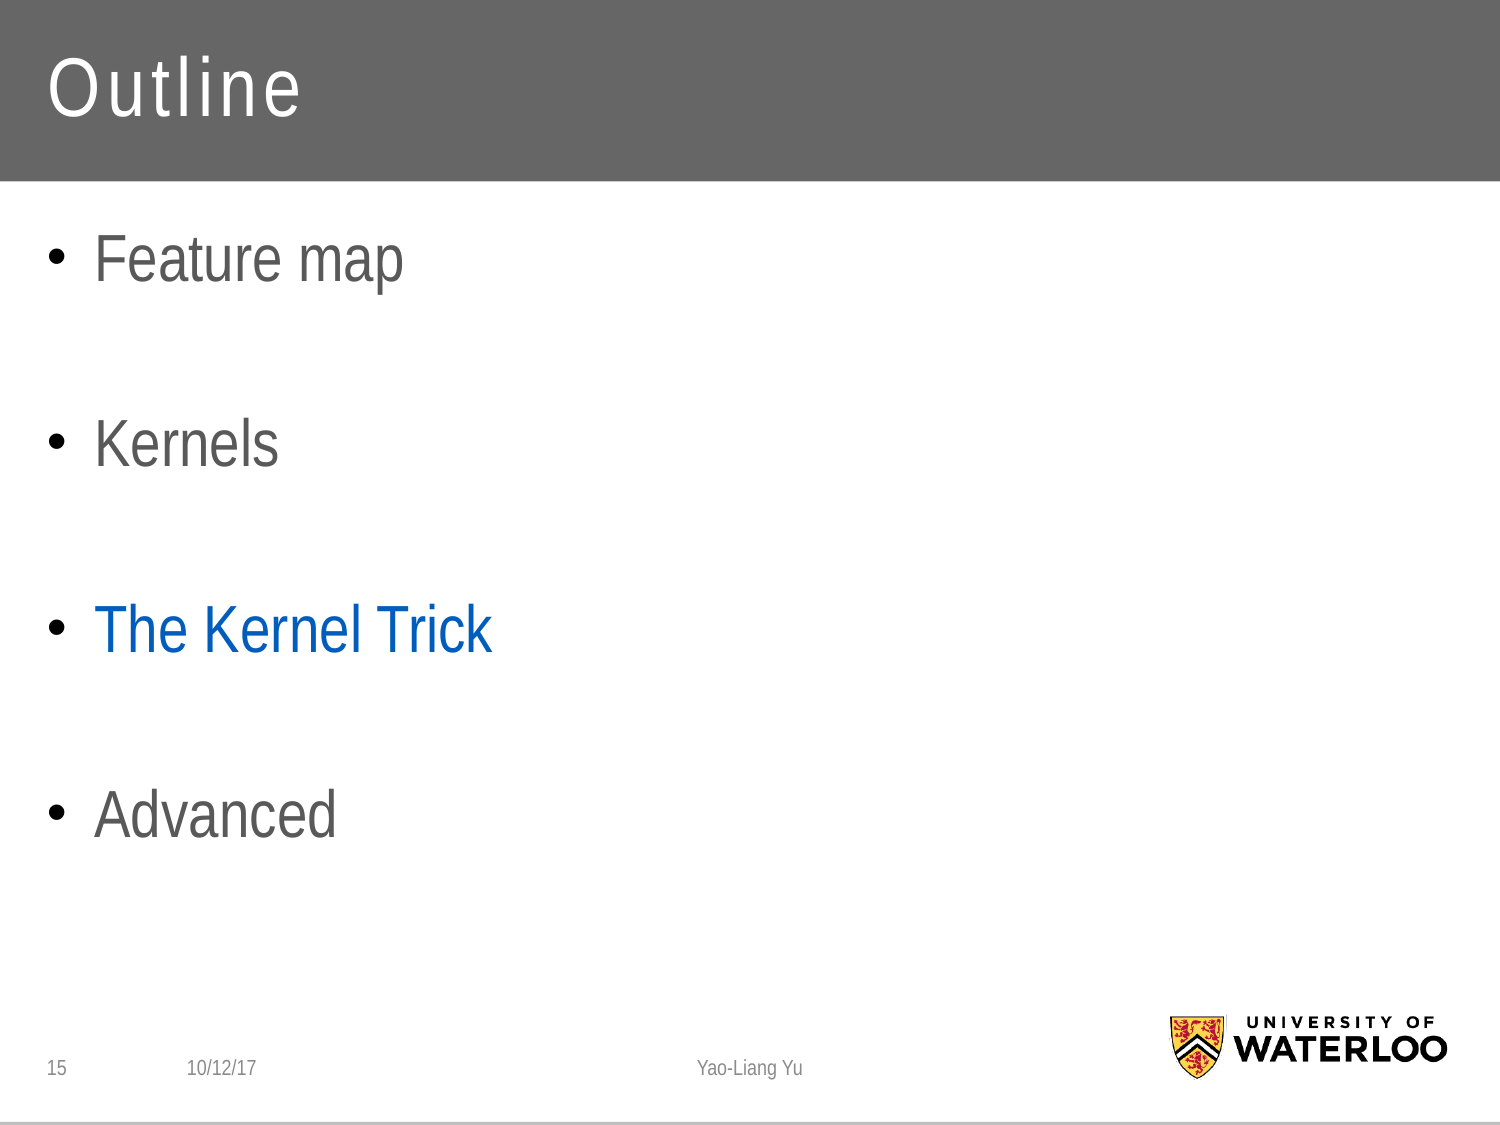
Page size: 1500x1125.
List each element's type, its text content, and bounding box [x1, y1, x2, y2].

title Outline [0, 0, 1500, 182]
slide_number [156, 1046, 287, 1088]
list Feature map Kernels The Kernel Trick Advanced [31, 216, 1472, 1037]
footer Yao-Liang Yu [370, 1046, 1130, 1088]
picture [1116, 971, 1500, 1121]
slide_number 15 [31, 1046, 101, 1088]
